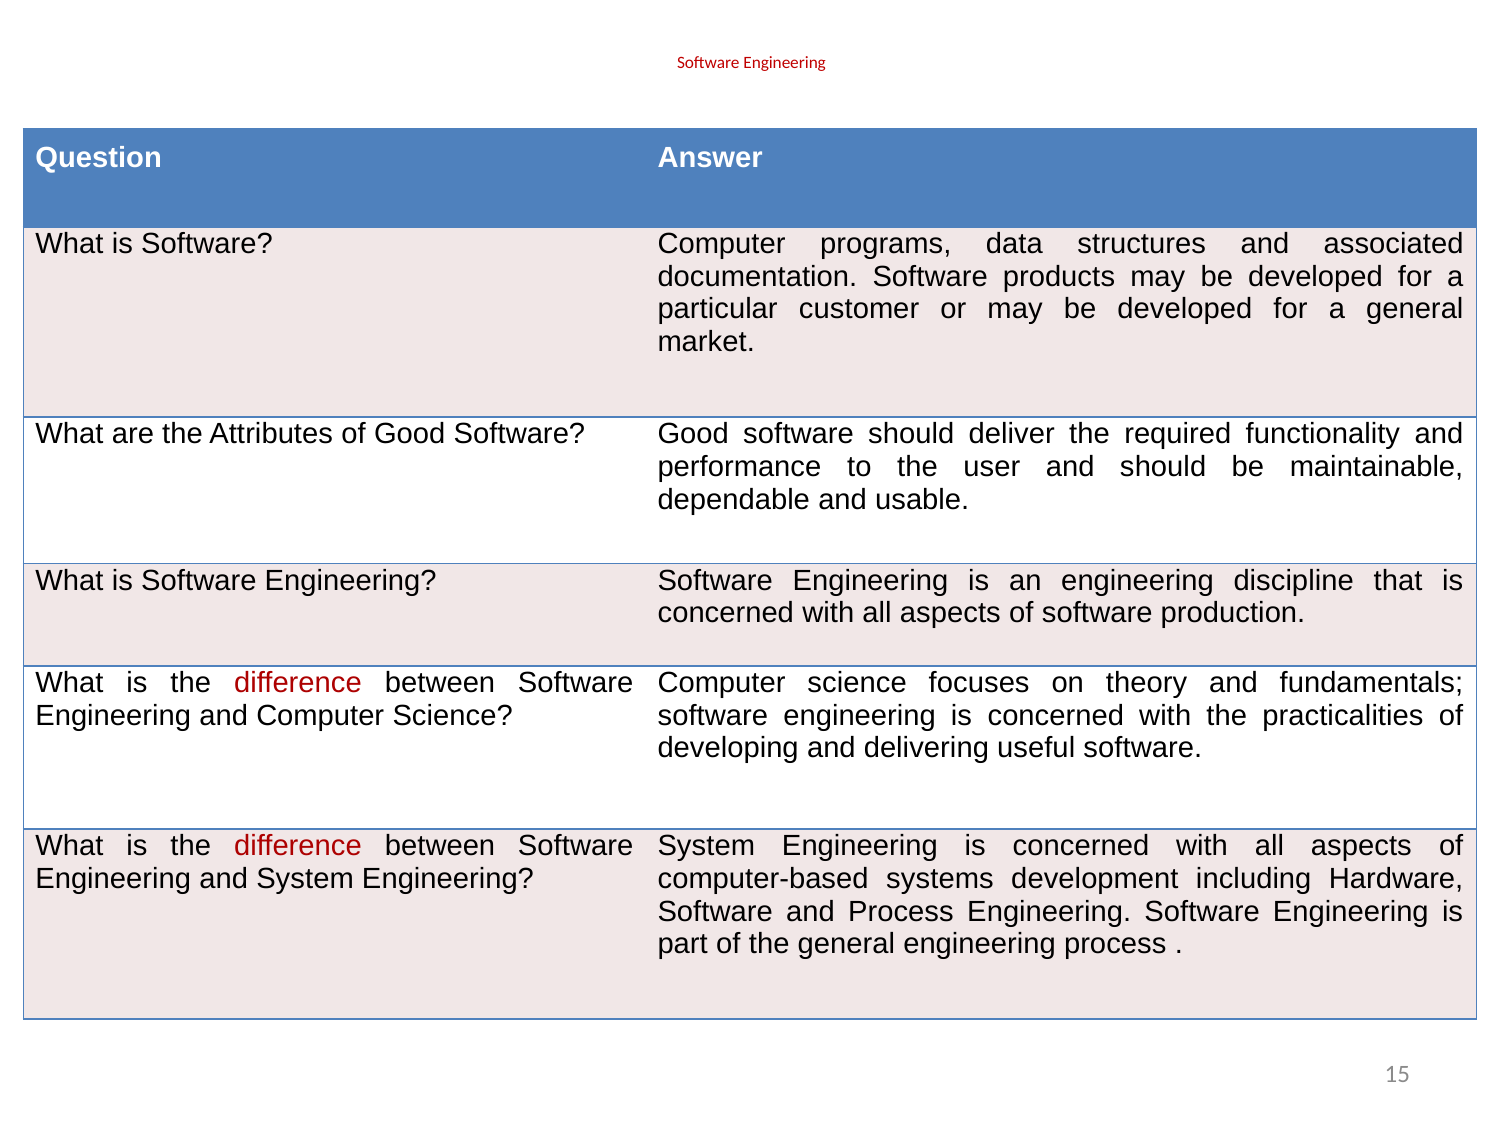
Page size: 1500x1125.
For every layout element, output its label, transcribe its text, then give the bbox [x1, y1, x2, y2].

table_cell What is the difference between Software Engineering and System Engineering? [24, 830, 646, 1018]
table_cell Software Engineering is an engineering discipline that is concerned with all aspects of software production. [646, 564, 1476, 665]
table_cell What is the difference between Software Engineering and Computer Science? [24, 667, 646, 828]
slide_number 15 [1074, 1042, 1425, 1103]
table_header Question [24, 130, 646, 226]
table_cell Computer science focuses on theory and fundamentals; software engineering is concerned with the practicalities of developing and delivering useful software. [646, 667, 1476, 828]
table_cell System Engineering is concerned with all aspects of computer-based systems development including Hardware, Software and Process Engineering. Software Engineering is part of the general engineering process . [646, 830, 1476, 1018]
table_cell What are the Attributes of Good Software? [24, 418, 646, 563]
table_cell What is Software Engineering? [24, 564, 646, 665]
table_cell What is Software? [24, 228, 646, 416]
table_cell Good software should deliver the required functionality and performance to the user and should be maintainable, dependable and usable. [646, 418, 1476, 563]
title Software Engineering [70, 23, 1433, 101]
table_cell Computer programs, data structures and associated documentation. Software products may be developed for a particular customer or may be developed for a general market. [646, 228, 1476, 416]
table_header Answer [646, 130, 1476, 226]
